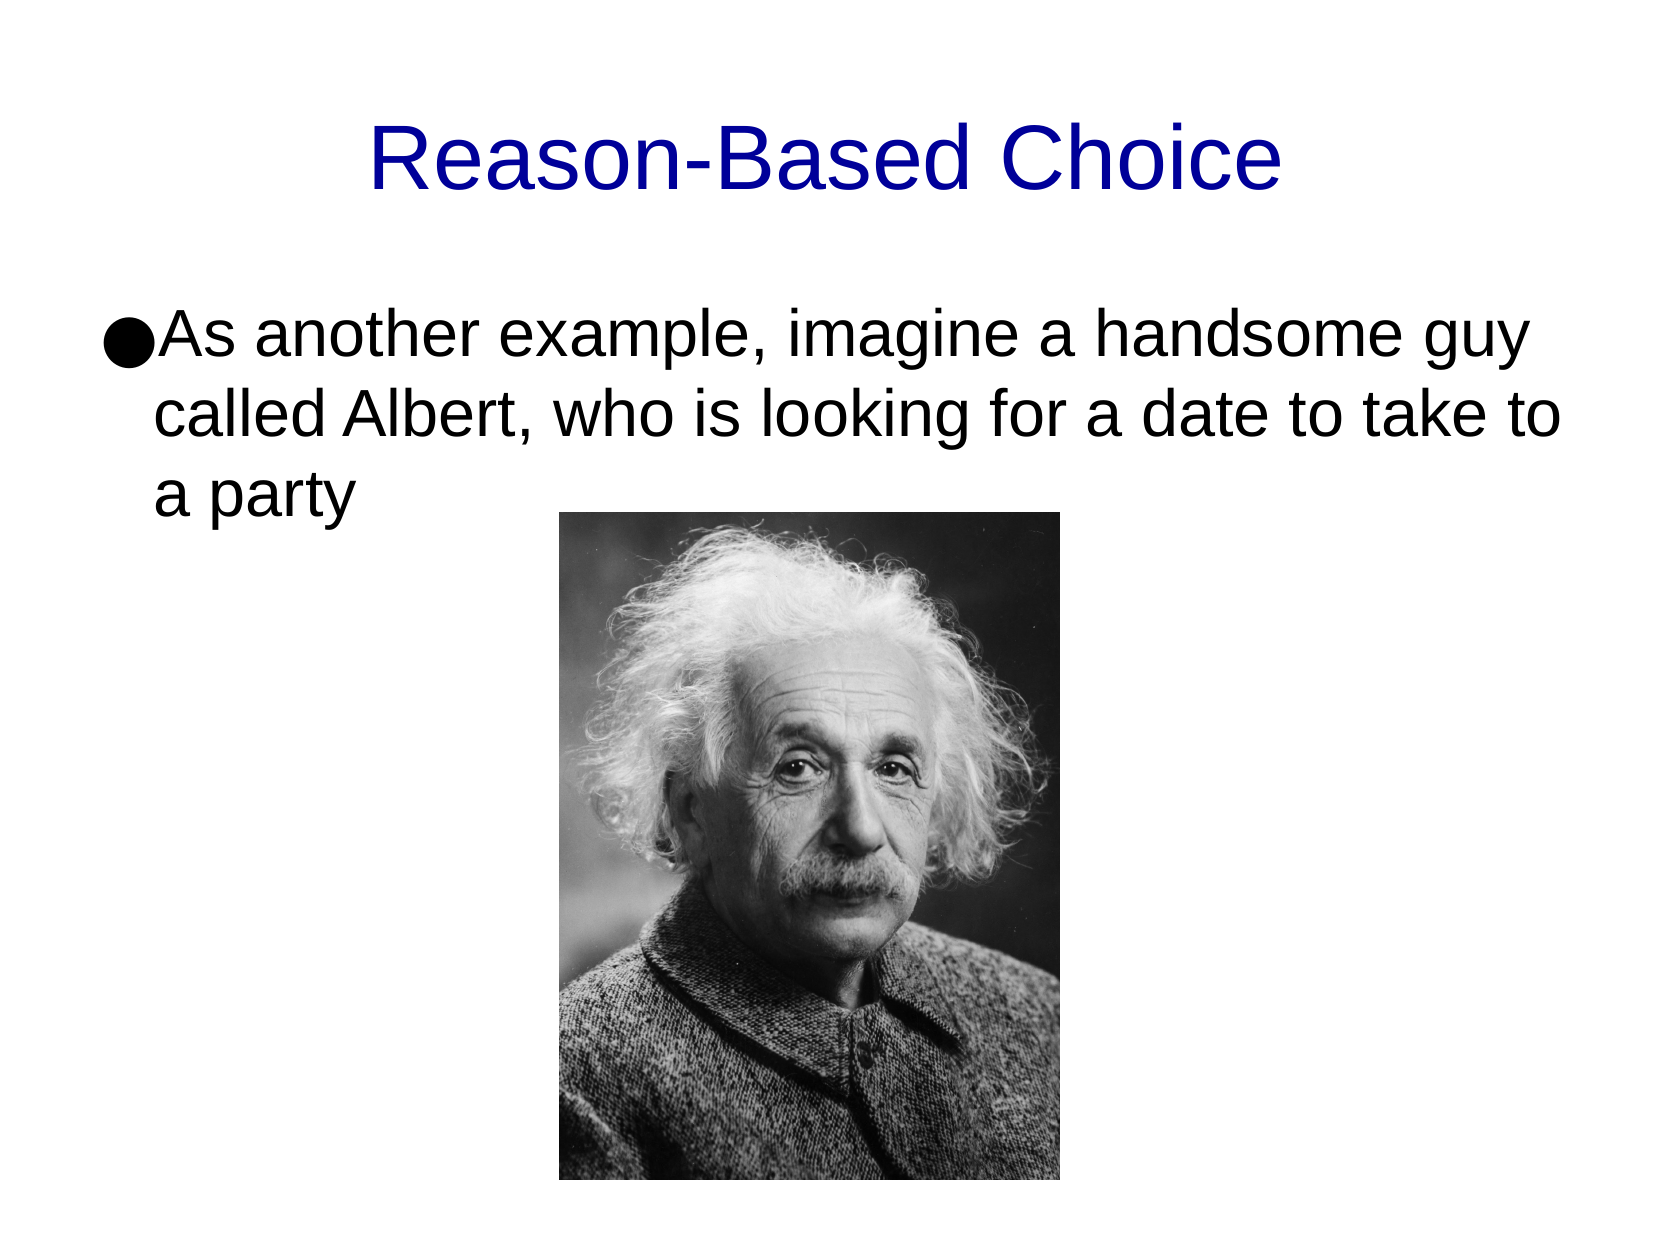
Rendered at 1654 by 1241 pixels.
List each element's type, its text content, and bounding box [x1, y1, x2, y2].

text_box As another example, imagine a handsome guy called Albert, who is looking for a date to take to a party [82, 290, 1571, 1010]
text_box Reason-Based Choice [82, 49, 1571, 257]
picture [558, 512, 1060, 1180]
